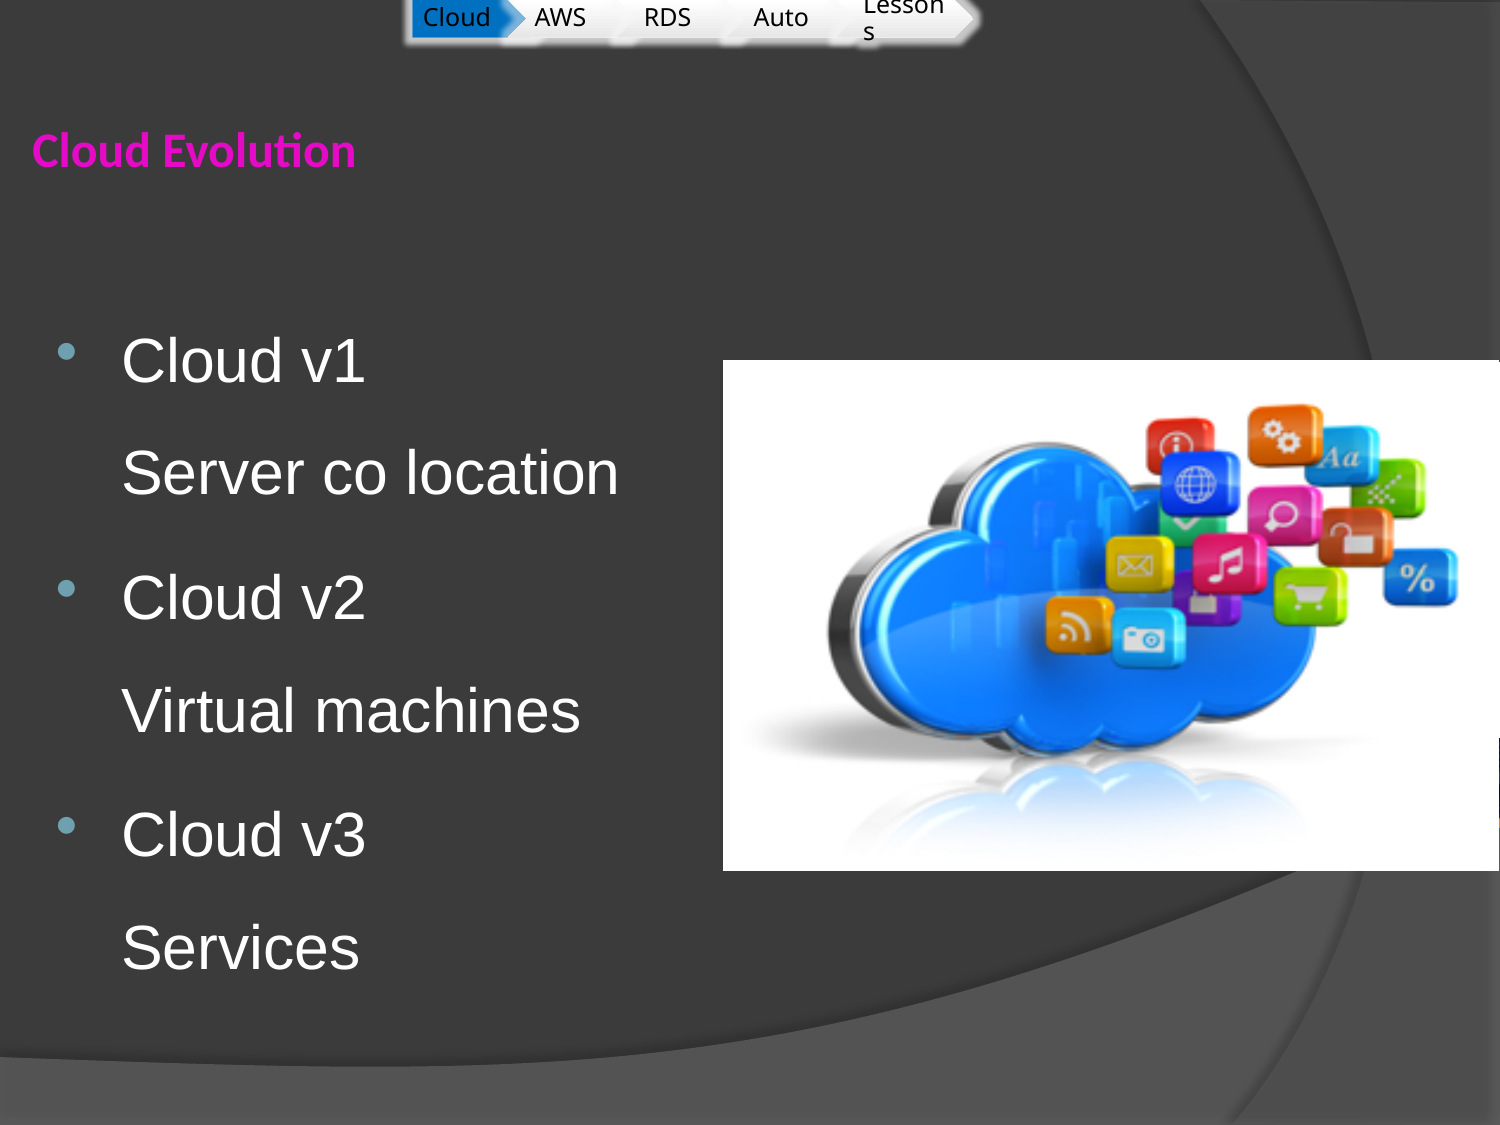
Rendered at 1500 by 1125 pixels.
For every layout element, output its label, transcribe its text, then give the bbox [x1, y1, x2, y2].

picture [723, 360, 1499, 871]
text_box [412, 0, 988, 38]
text_box Cloud Evolution [24, 109, 1325, 185]
list Cloud v1 Server co location Cloud v2 Virtual machines Cloud v3 Services [37, 275, 775, 1036]
